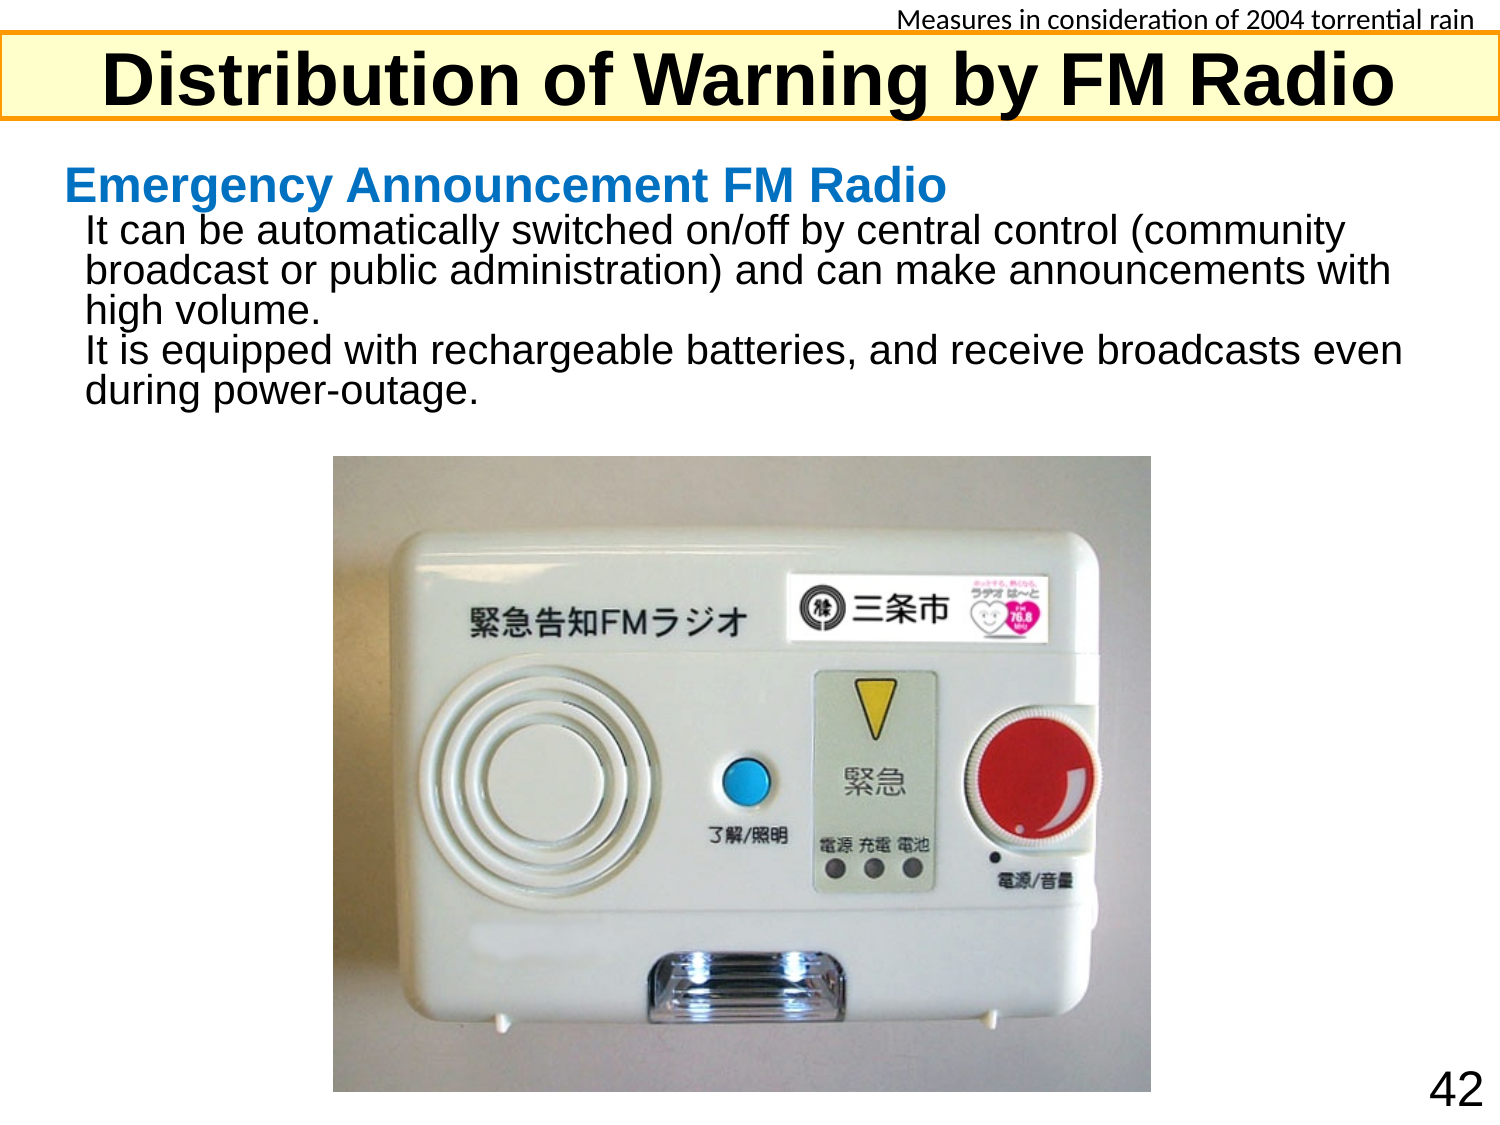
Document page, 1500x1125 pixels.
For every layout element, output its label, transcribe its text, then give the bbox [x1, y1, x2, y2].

text_box Emergency Announcement FM Radio It can be automatically switched on/off by central control (community broadcast or public administration) and can make announcements with high volume. It is equipped with rechargeable batteries, and receive broadcasts even during power-outage. [51, 191, 1470, 426]
text_box Measures in consideration of 2004 torrential rain [885, 0, 1487, 42]
text_box Distribution of Warning by FM Radio [0, 32, 1500, 119]
picture [333, 455, 1152, 1092]
text_box 42 [1422, 1056, 1485, 1110]
